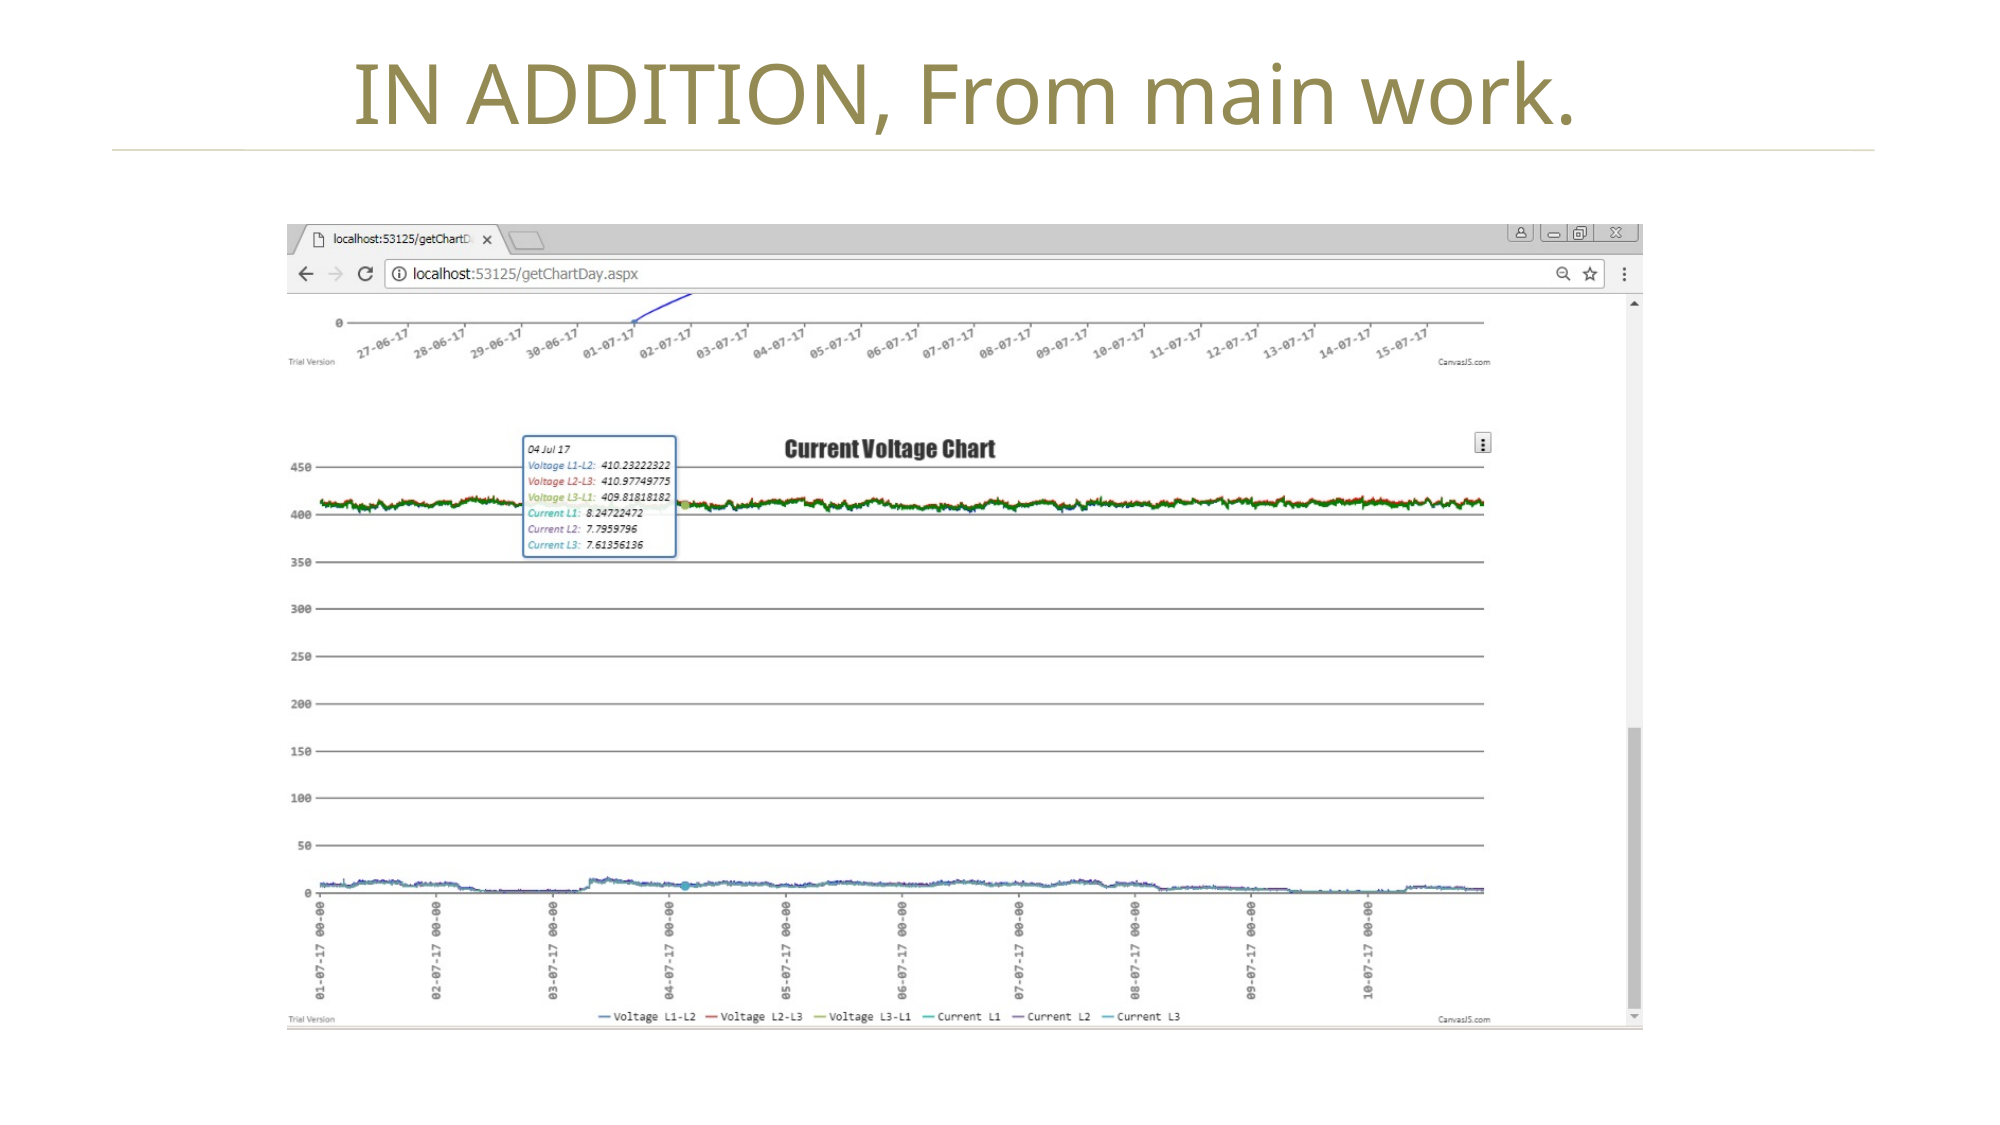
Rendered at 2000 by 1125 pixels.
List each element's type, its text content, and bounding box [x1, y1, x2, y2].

text_box IN ADDITION, From main work. [338, 33, 1594, 149]
picture [286, 224, 1643, 1030]
